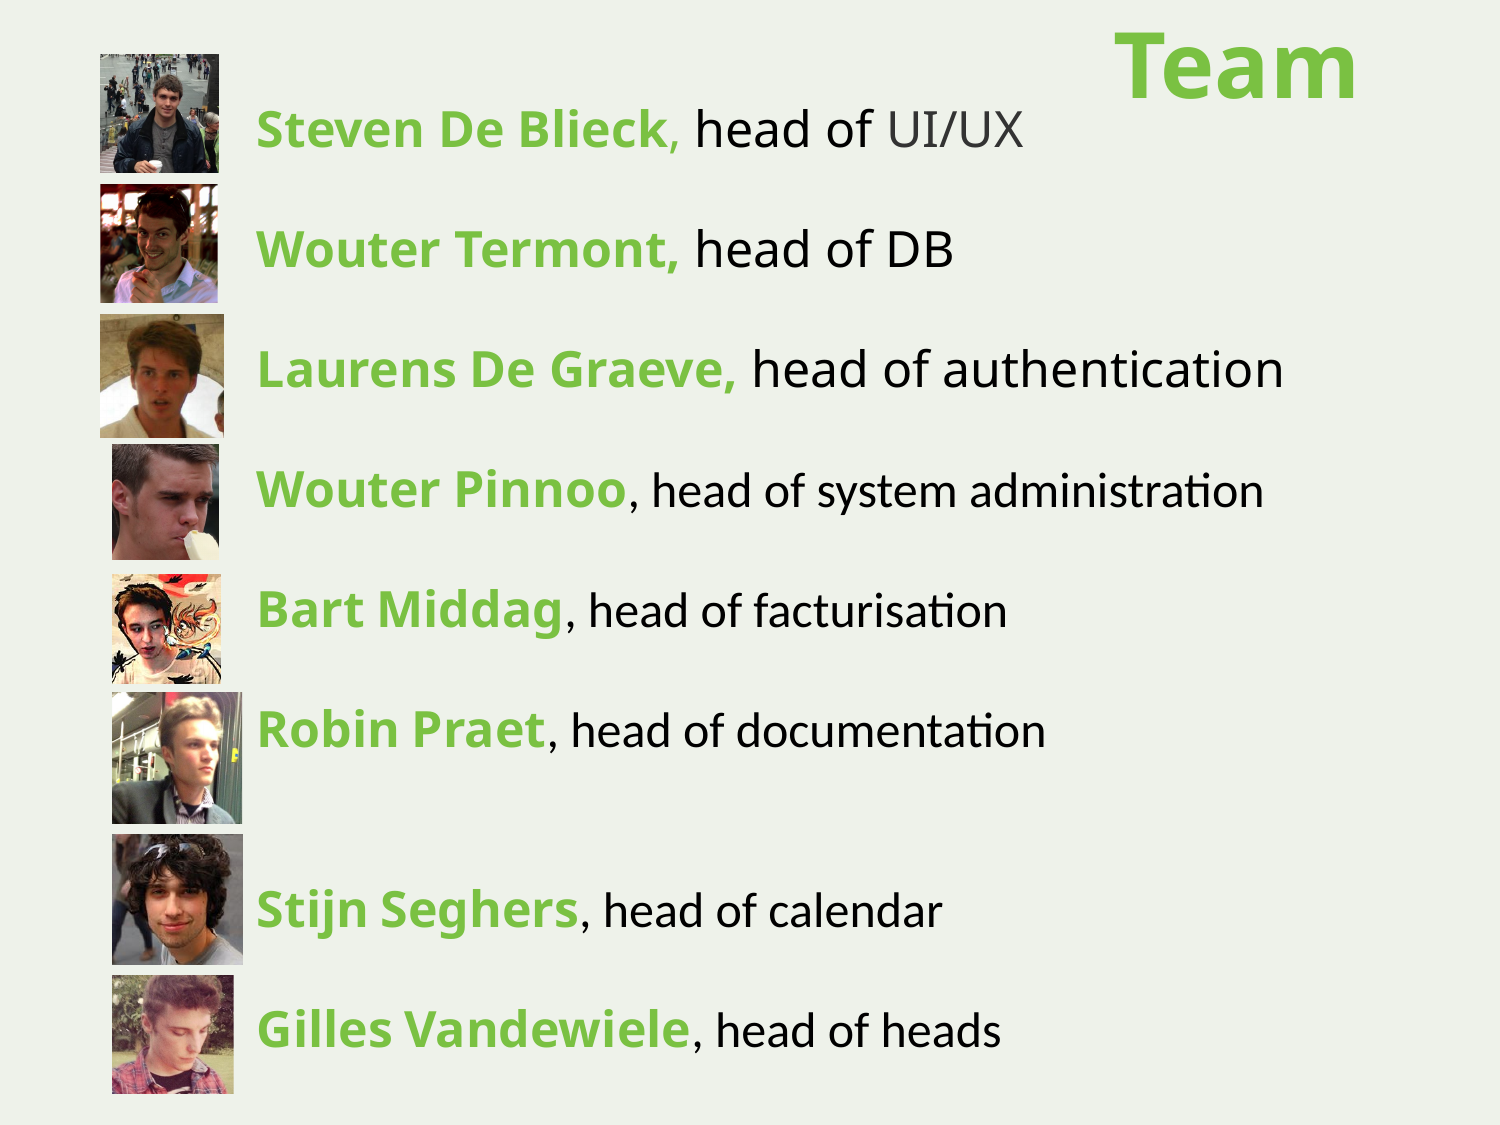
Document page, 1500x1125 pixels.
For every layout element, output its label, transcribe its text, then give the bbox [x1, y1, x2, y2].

picture [112, 574, 221, 684]
picture [100, 184, 218, 303]
picture [112, 975, 234, 1094]
picture [100, 314, 224, 438]
picture [112, 834, 243, 965]
title Team [974, 0, 1500, 126]
text_box Steven De Blieck, head of UI/UX Wouter Termont, head of DB Laurens De Graeve, head of authentication Wouter Pinnoo, head of system administration Bart Middag, head of facturisation Robin Praet, head of documentation Stijn Seghers, head of calendar Gilles Vandewiele, head of heads [242, 89, 1500, 1125]
picture [112, 444, 219, 560]
picture [100, 54, 219, 173]
picture [112, 692, 243, 824]
